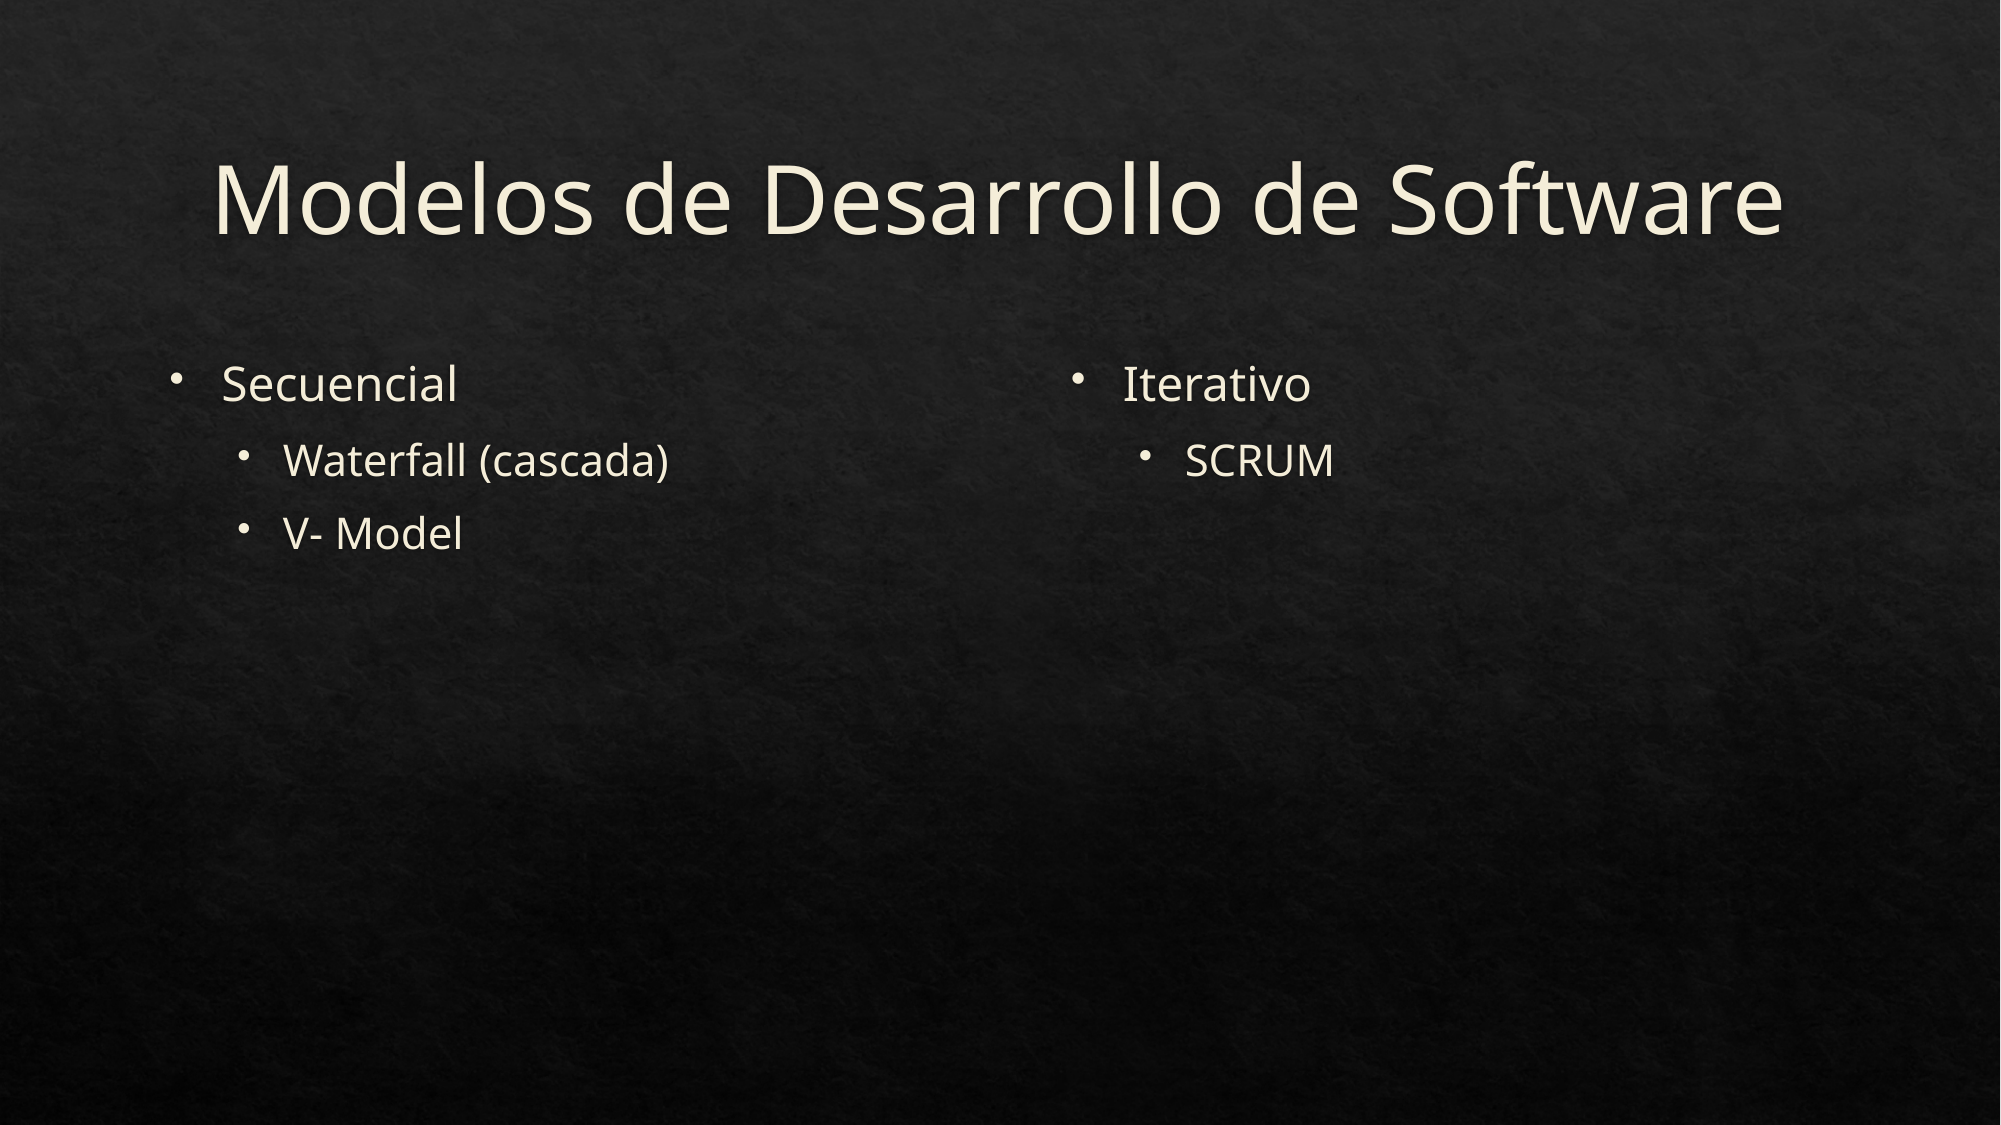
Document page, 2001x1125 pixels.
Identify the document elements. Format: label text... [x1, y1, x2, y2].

list Iterativo SCRUM [1051, 340, 1849, 935]
list Secuencial Waterfall (cascada) V- Model [149, 340, 947, 935]
title Modelos de Desarrollo de Software [149, 99, 1849, 307]
